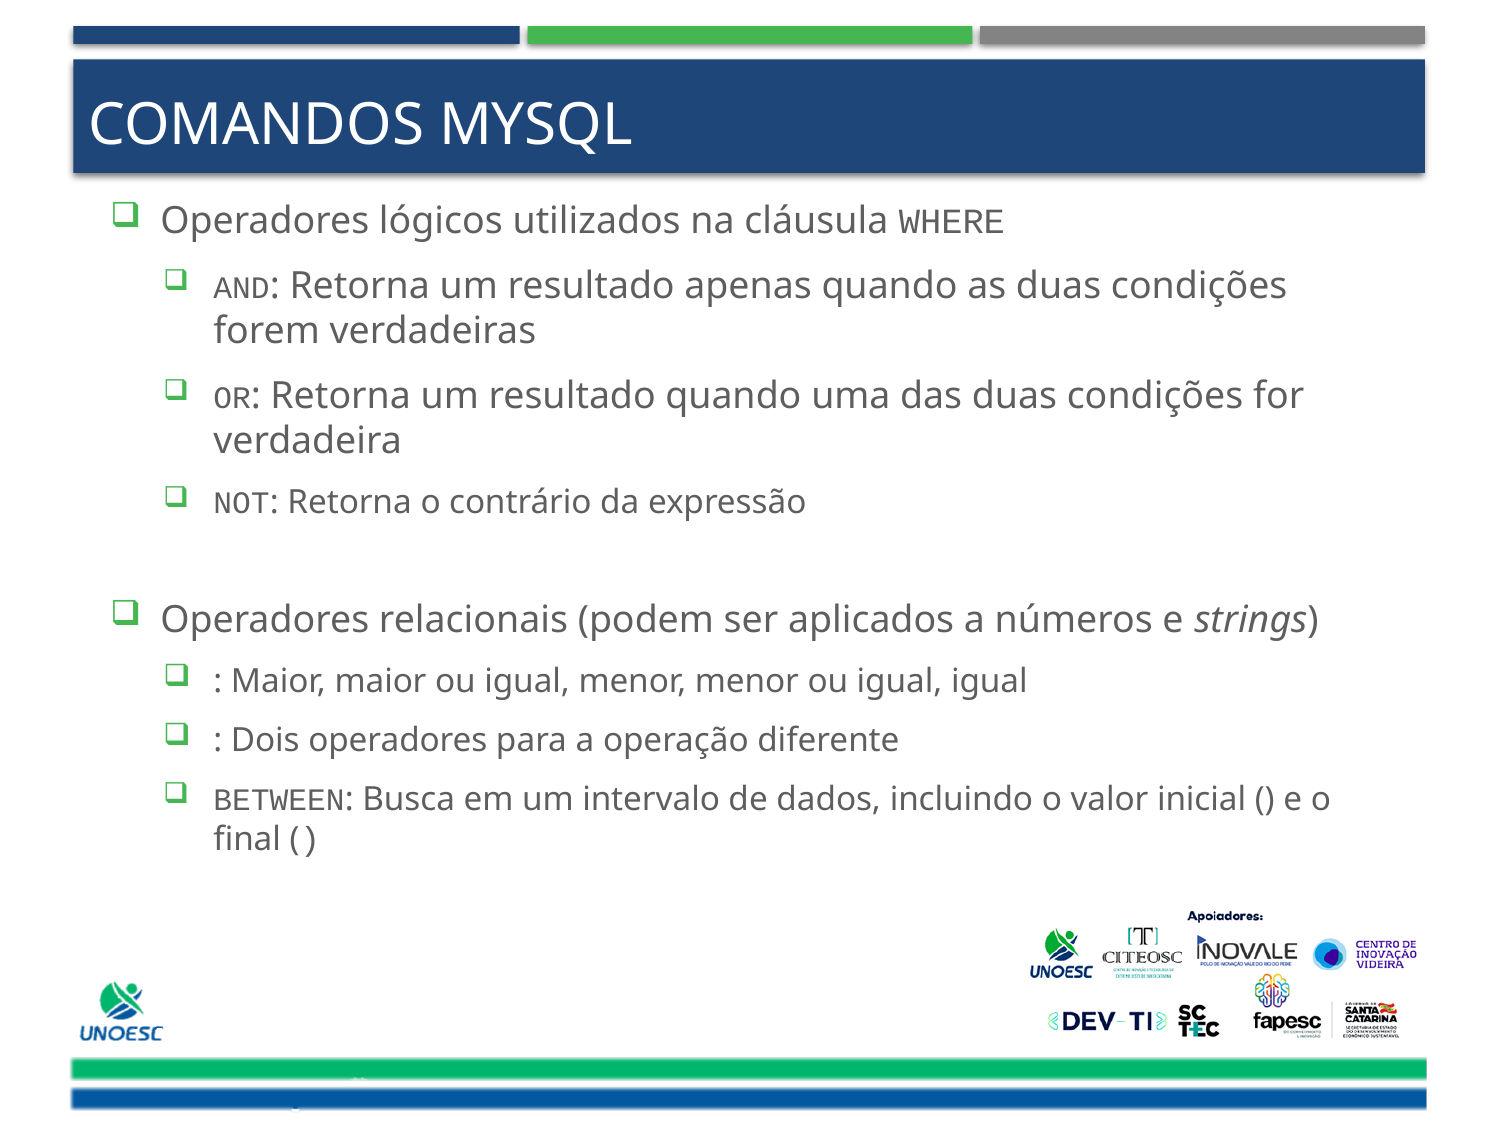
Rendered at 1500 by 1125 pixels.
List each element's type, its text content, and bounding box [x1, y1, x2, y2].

picture [23, 200, 1500, 1125]
title Comandos MySQL [73, 59, 1406, 164]
